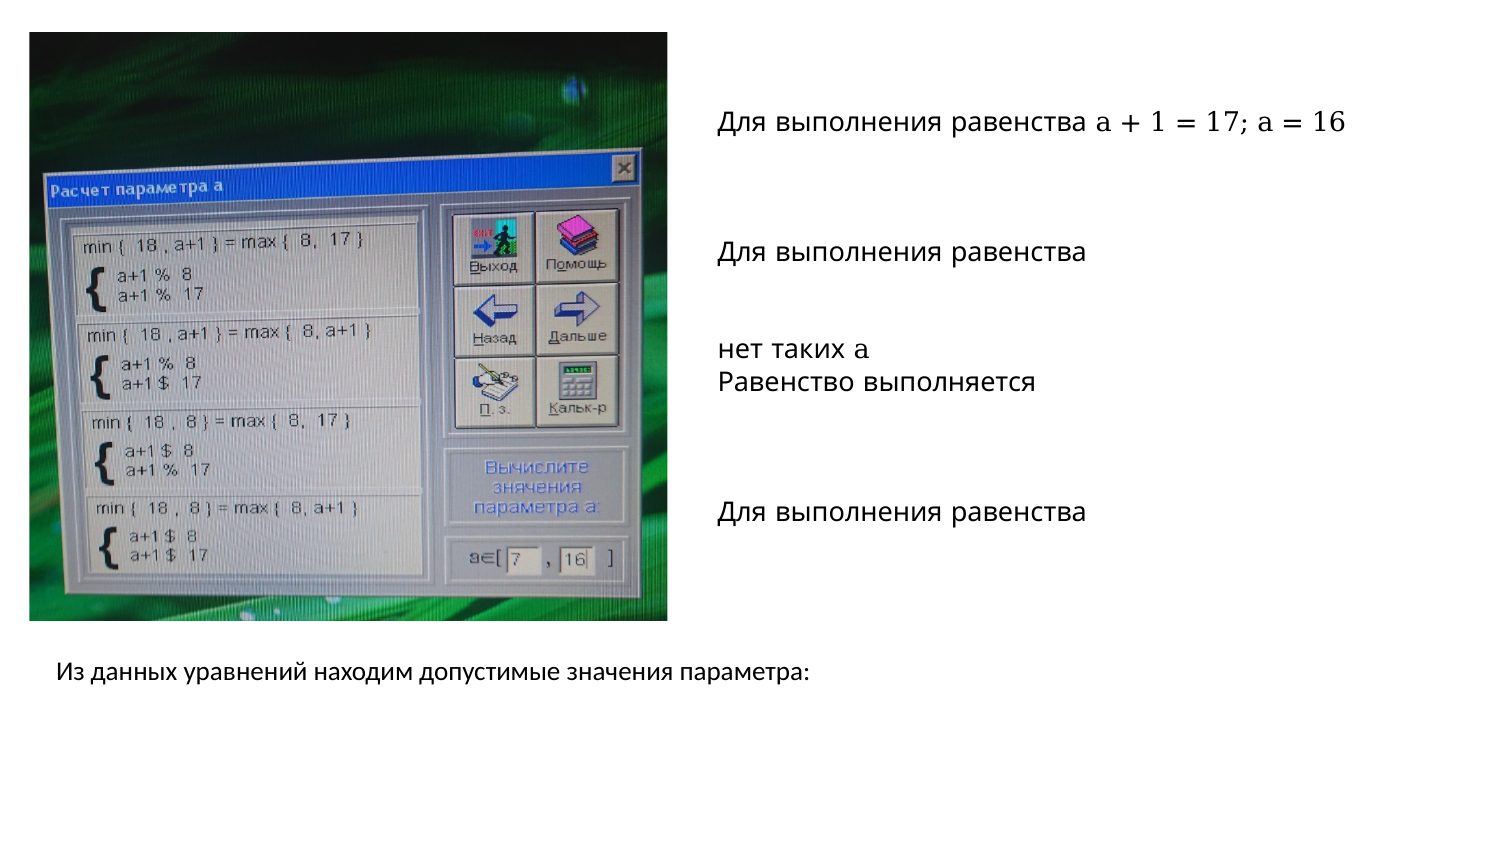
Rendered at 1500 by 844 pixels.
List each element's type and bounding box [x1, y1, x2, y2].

picture [29, 31, 668, 621]
